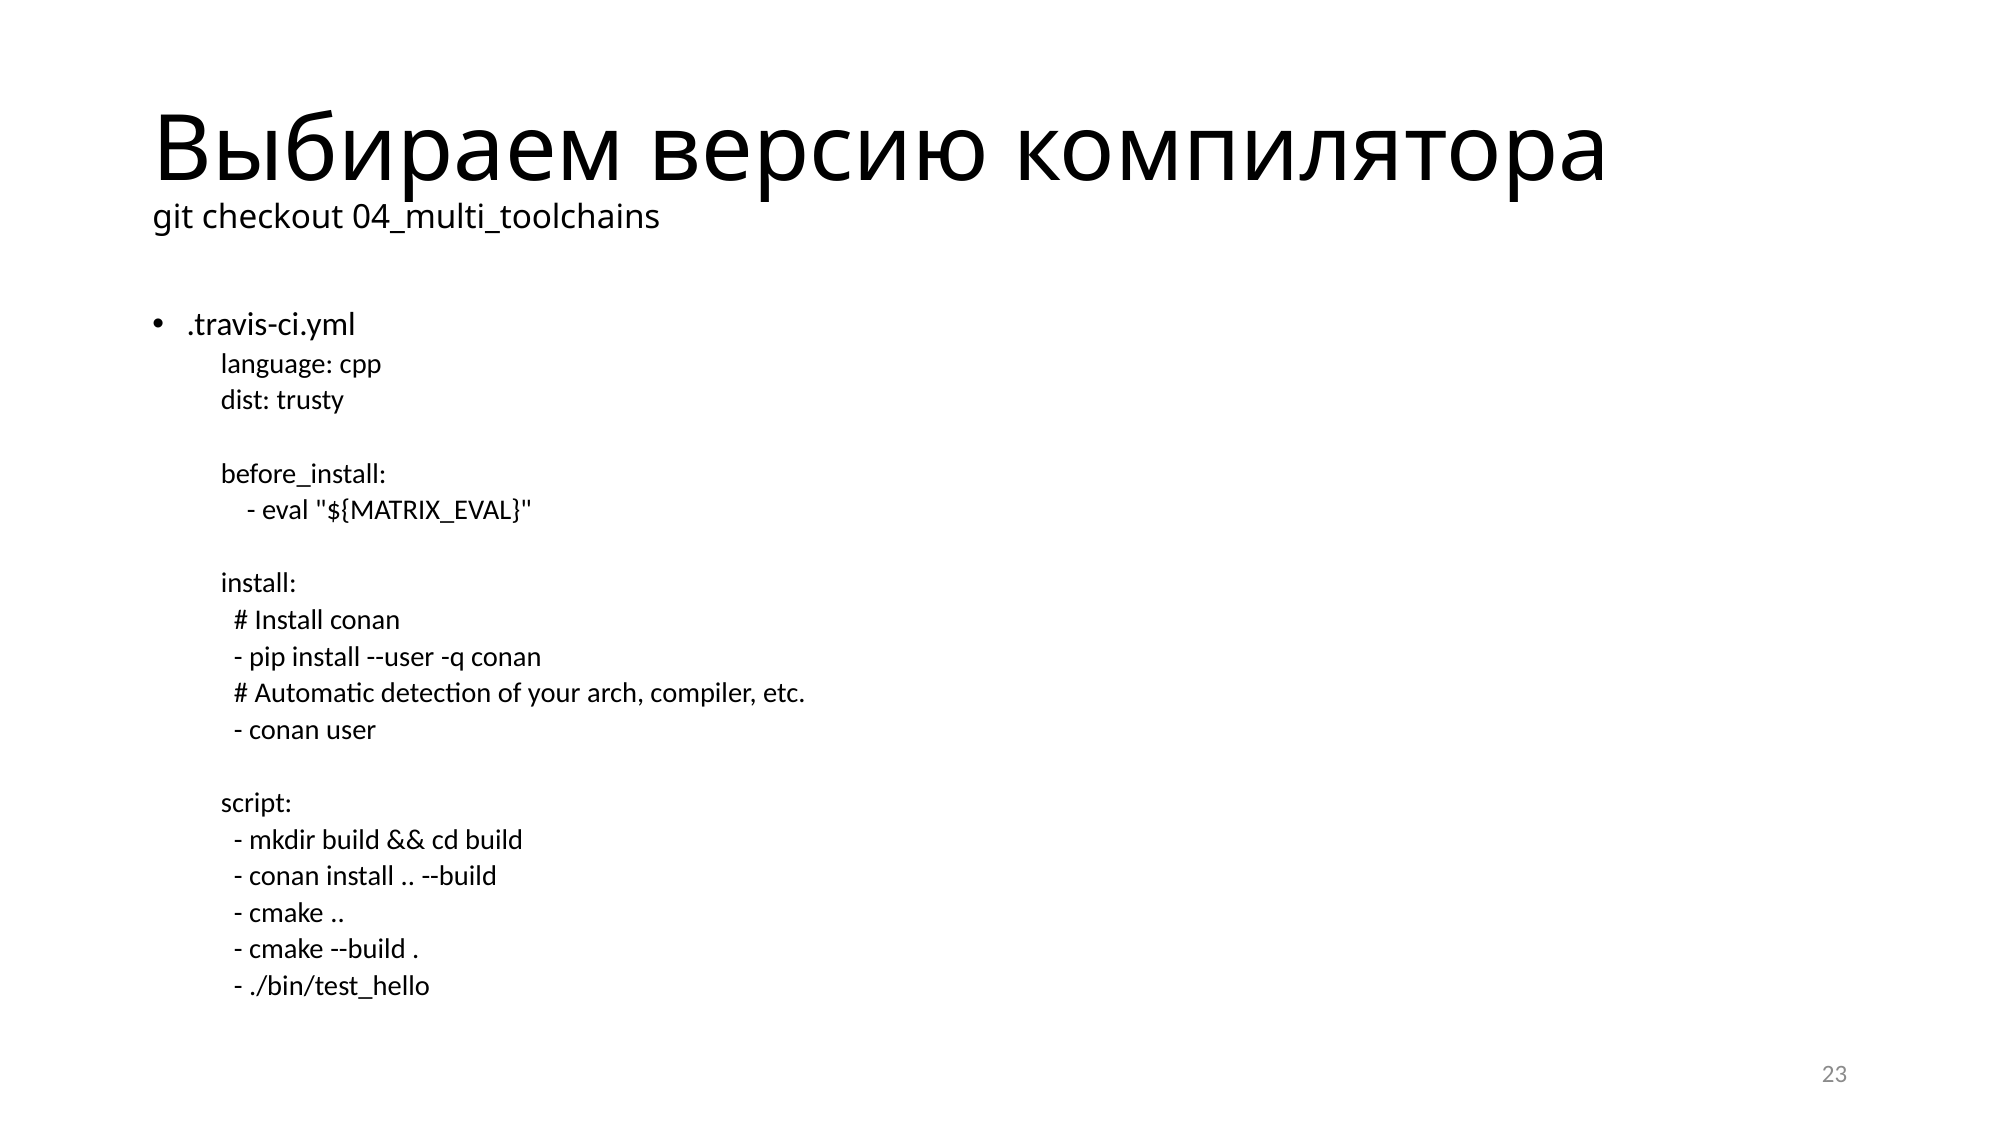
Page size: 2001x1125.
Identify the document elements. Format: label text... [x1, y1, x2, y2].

title Выбираем версию компилятора git checkout 04_multi_toolchains [137, 59, 1863, 278]
slide_number 23 [1412, 1042, 1863, 1103]
list .travis-ci.yml language: cpp dist: trusty before_install: - eval "${MATRIX_EVAL}" install: # Install conan - pip install --user -q conan # Automatic detection of your arch, compiler, etc. - conan user script: - mkdir build && cd build - conan install .. --build - cmake .. - cmake --build . - ./bin/test_hello [137, 299, 1863, 1014]
